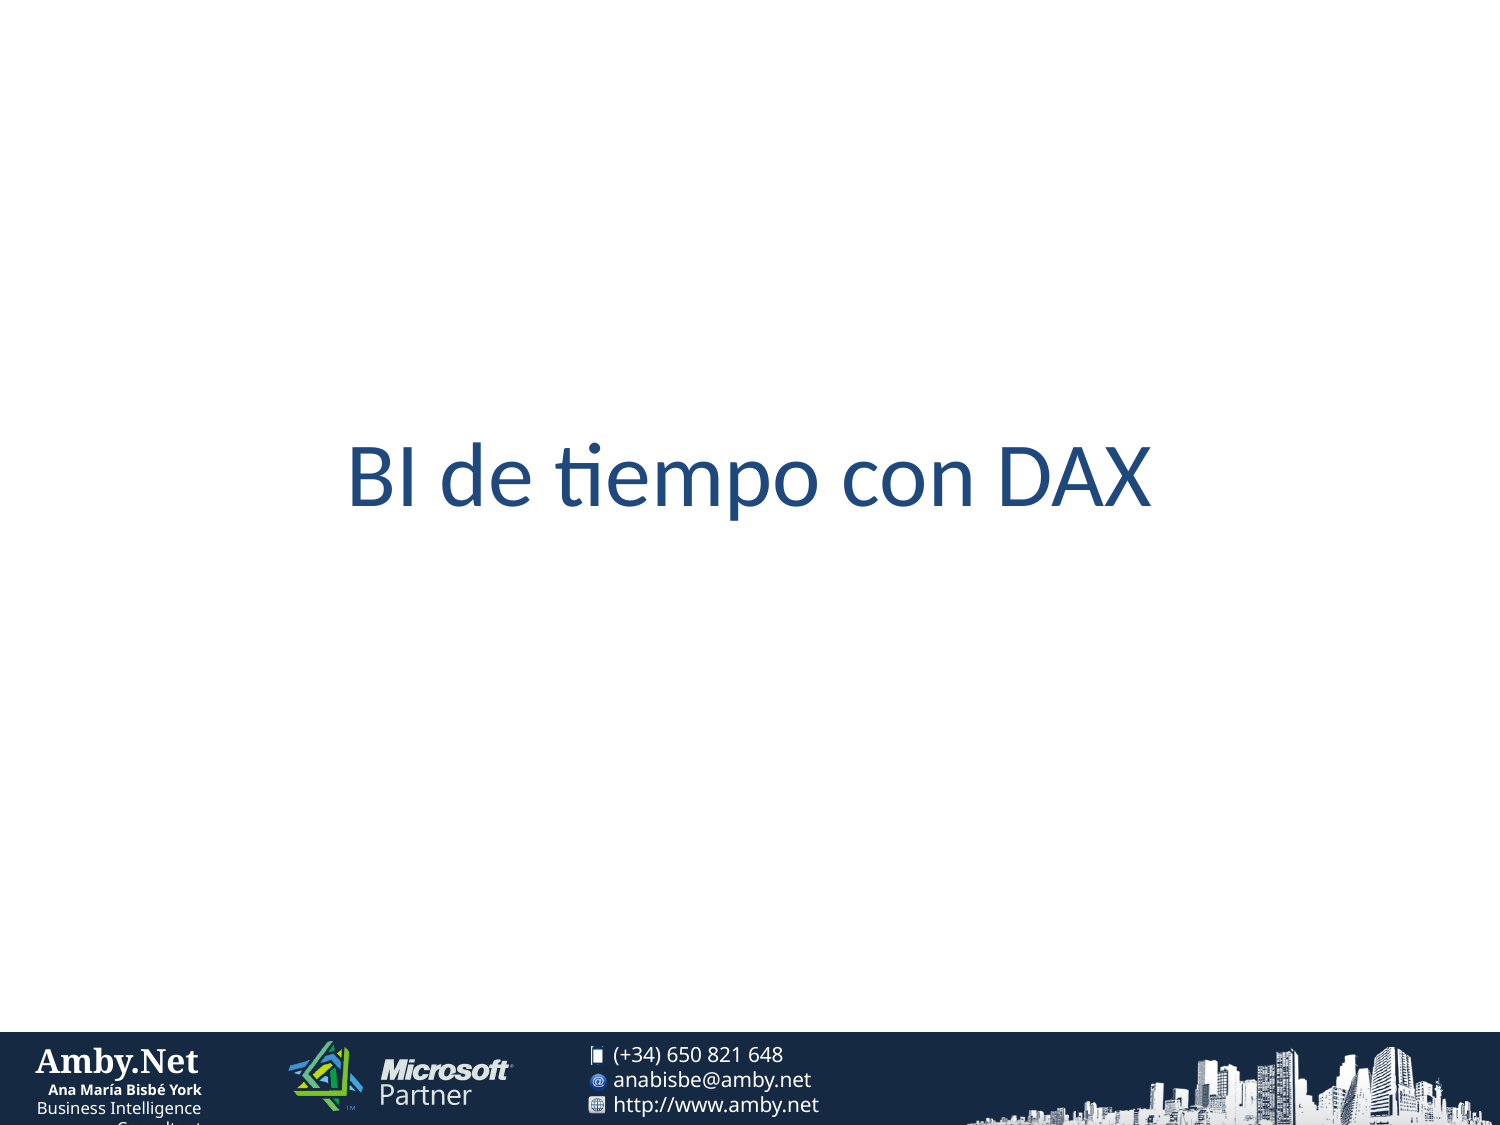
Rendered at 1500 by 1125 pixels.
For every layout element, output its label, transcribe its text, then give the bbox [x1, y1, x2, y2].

title BI de tiempo con DAX [112, 349, 1388, 591]
picture [0, 1032, 1500, 1125]
